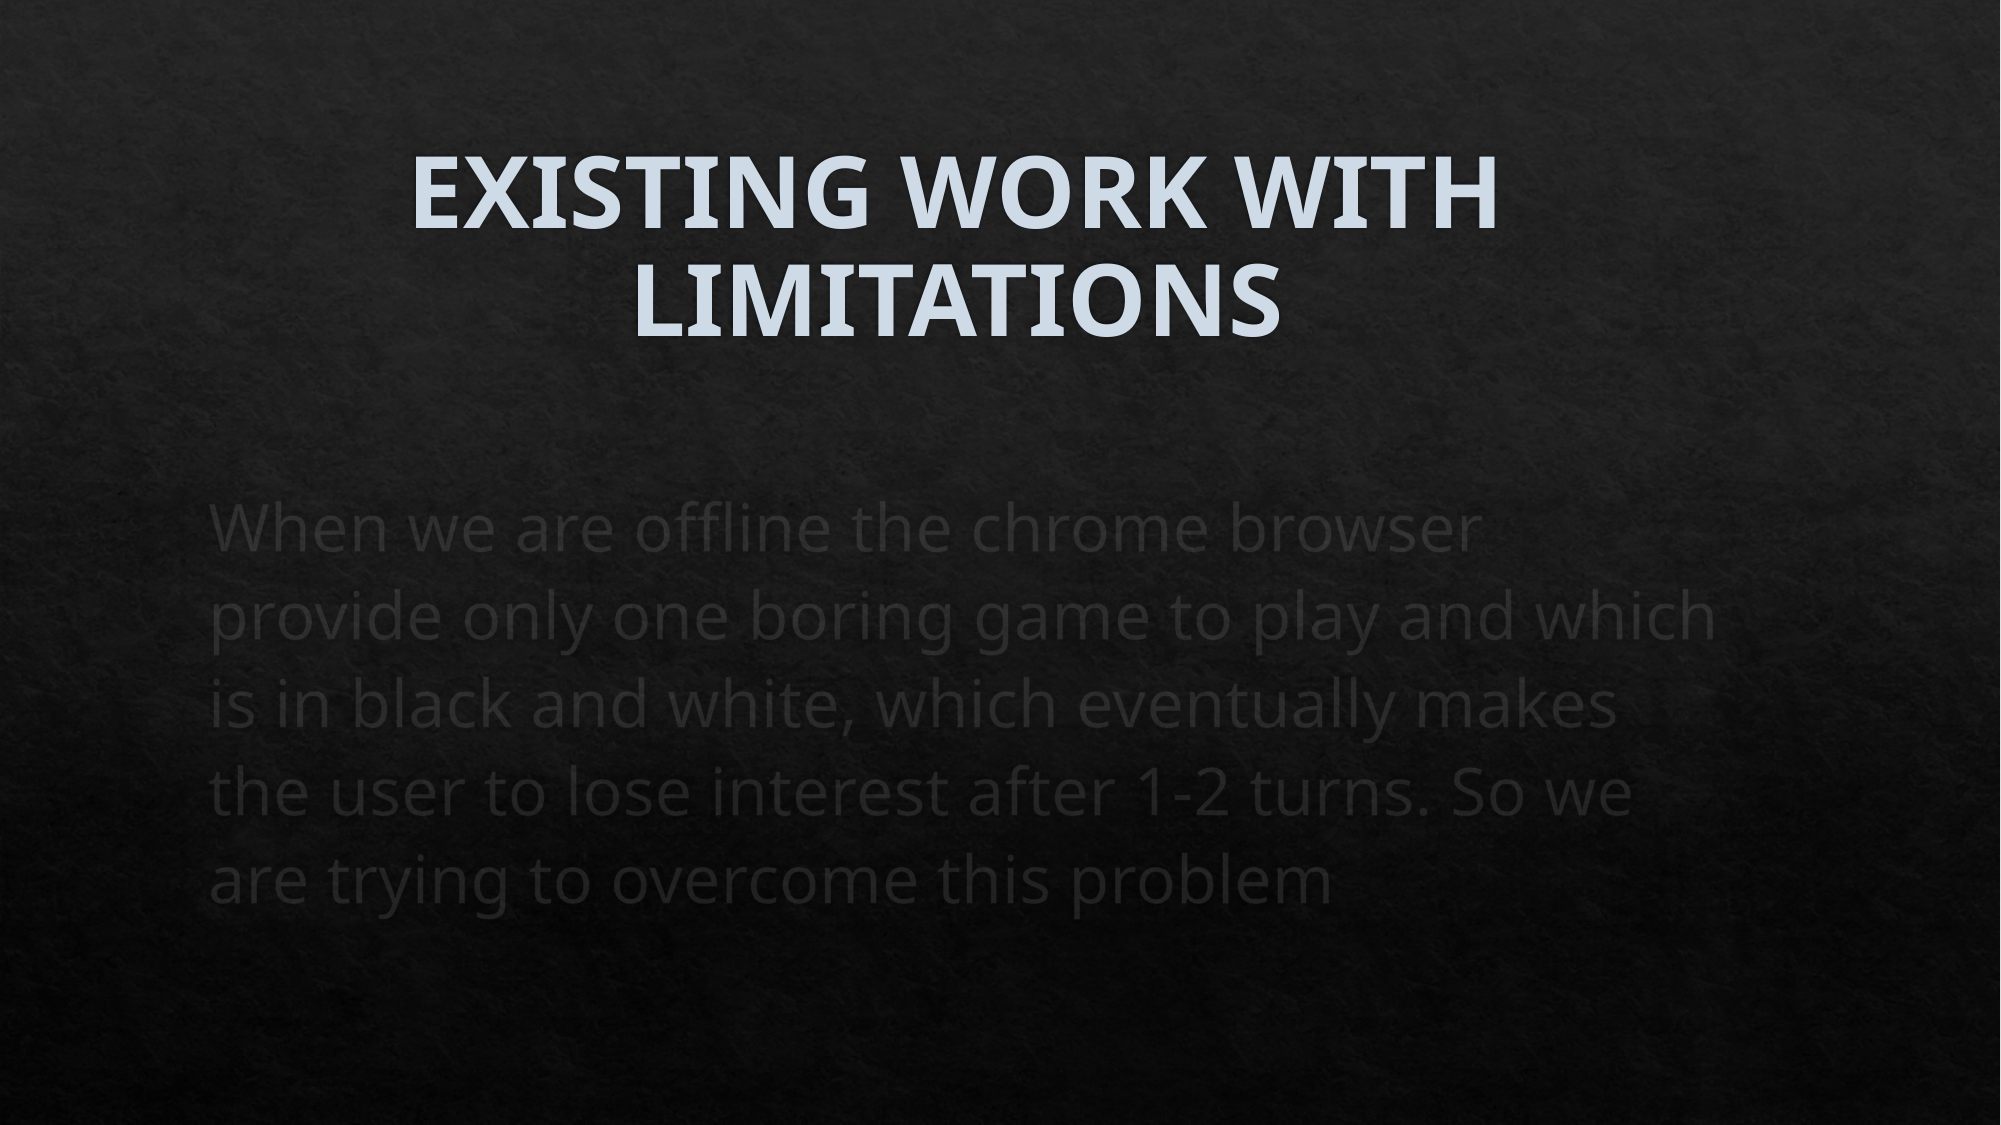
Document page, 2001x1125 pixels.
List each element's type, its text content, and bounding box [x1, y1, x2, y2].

subtitle When we are offline the chrome browser provide only one boring game to play and which is in black and white, which eventually makes the user to lose interest after 1-2 turns. So we are trying to overcome this problem [192, 469, 1742, 910]
title EXISTING WORK WITH LIMITATIONS [388, 216, 1525, 366]
